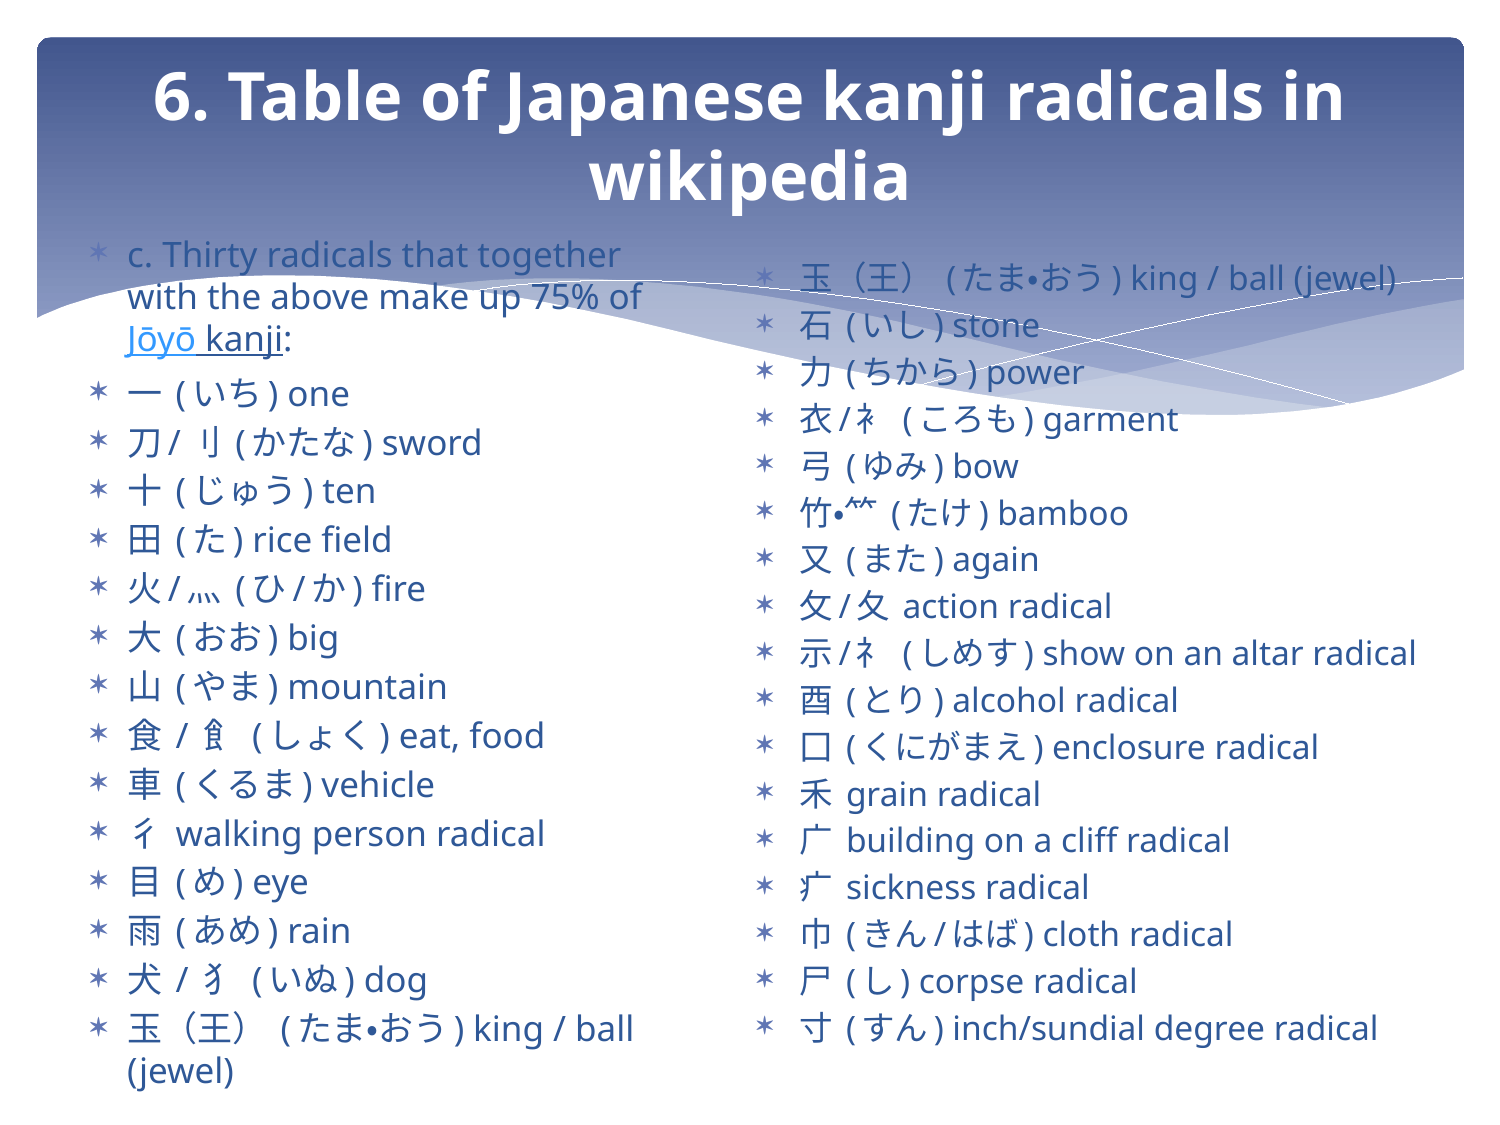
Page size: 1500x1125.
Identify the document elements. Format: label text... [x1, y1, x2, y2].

text_box 玉（王） (たま・おう) king / ball (jewel) 石 (いし) stone 力 (ちから) power 衣/衤 (ころも) garment 弓 (ゆみ) bow 竹・⺮ (たけ) bamboo 又 (また) again 攵/夂 action radical 示/礻 (しめす) show on an altar radical 酉 (とり) alcohol radical 囗 (くにがまえ) enclosure radical 禾 grain radical 广 building on a cliff radical 疒 sickness radical 巾 (きん/はば) cloth radical 尸 (し) corpse radical 寸 (すん) inch/sundial degree radical [741, 249, 1455, 1063]
title 6. Table of Japanese kanji radicals in wikipedia [75, 55, 1425, 213]
list c. Thirty radicals that together with the above make up 75% of Jōyō kanji: 一 (いち) one 刀/刂 (かたな) sword 十 (じゅう) ten 田 (た) rice field 火/灬 (ひ/か) fire 大 (おお) big 山 (やま) mountain 食 / 飠 (しょく) eat, food 車 (くるま) vehicle 彳 walking person radical 目 (め) eye 雨 (あめ) rain 犬 / 犭 (いぬ) dog 玉（王） (たま・おう) king / ball (jewel) [75, 224, 688, 1100]
